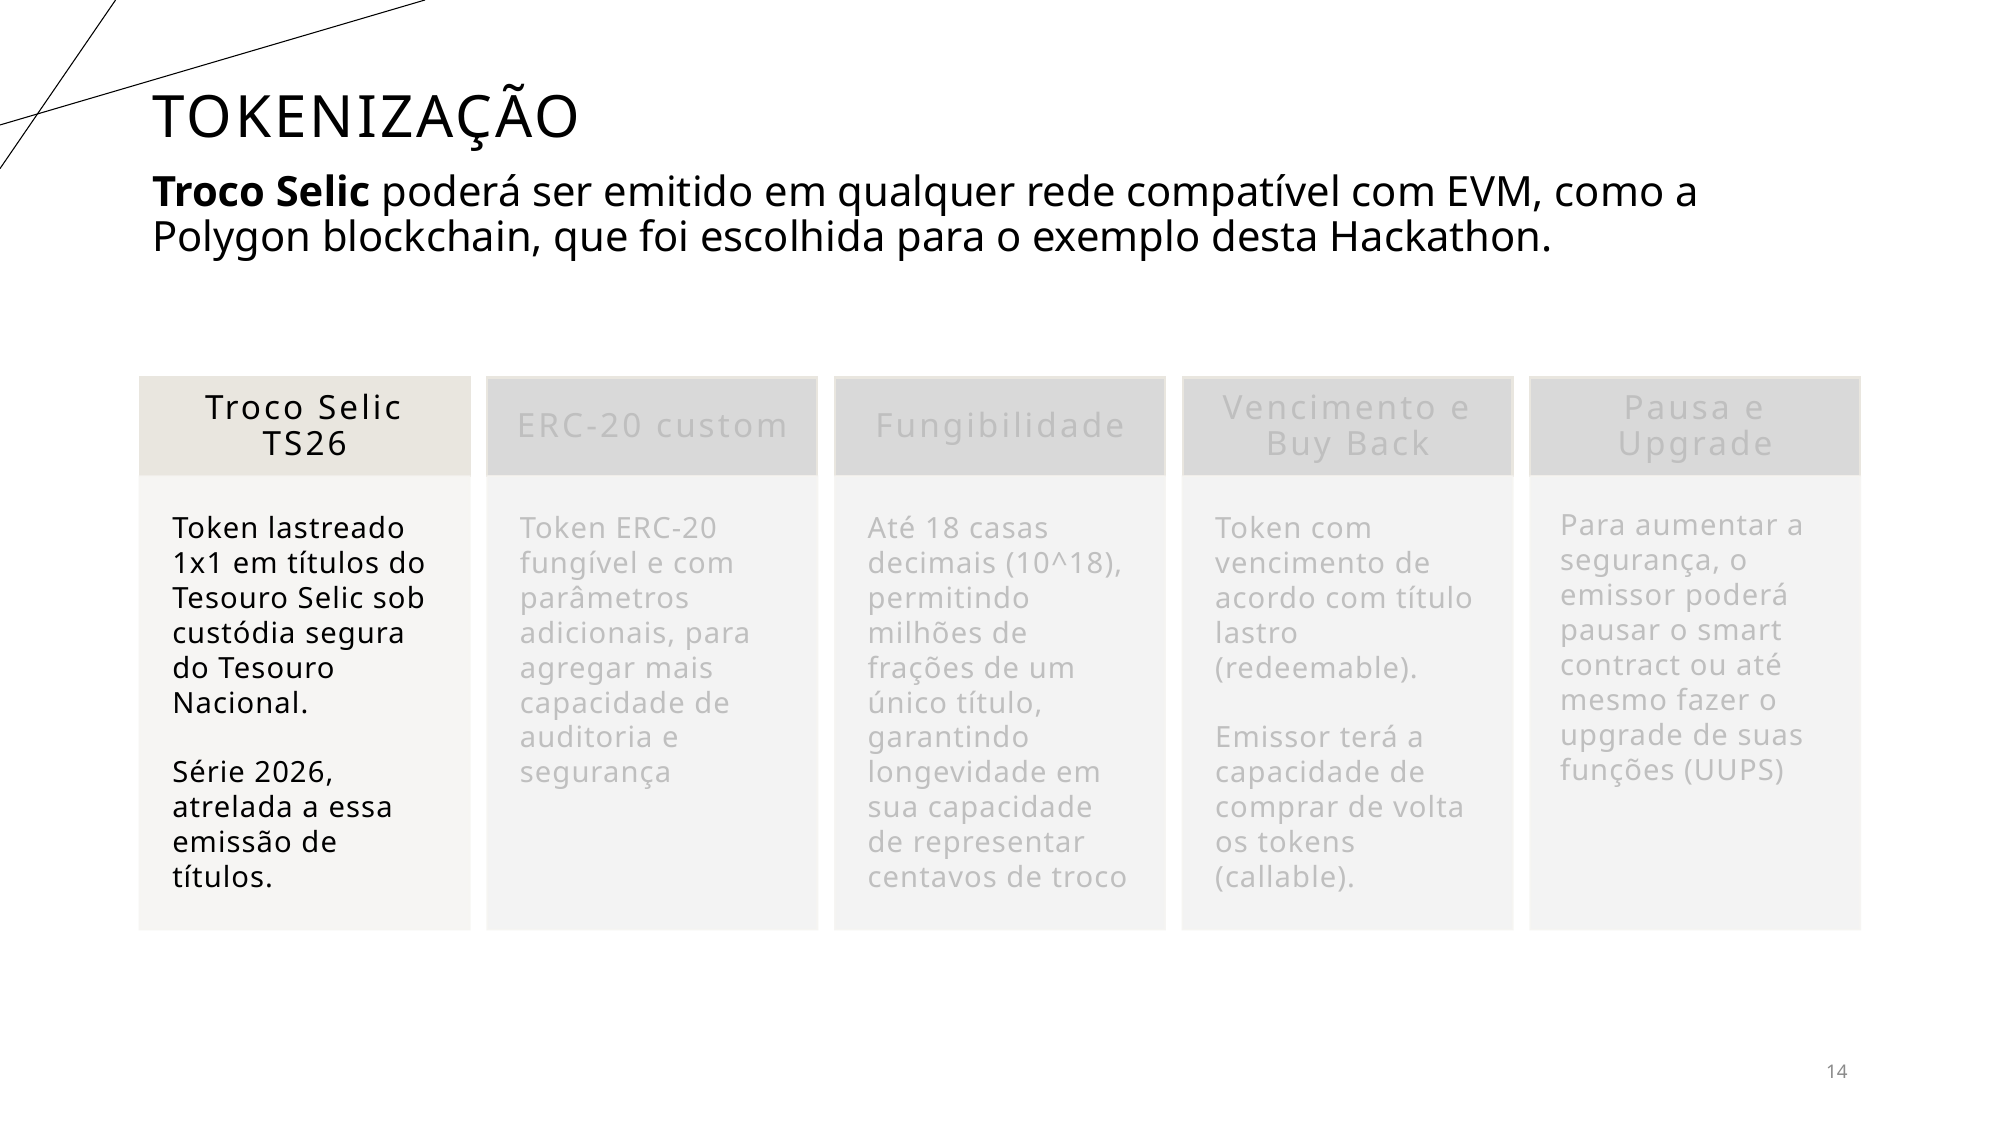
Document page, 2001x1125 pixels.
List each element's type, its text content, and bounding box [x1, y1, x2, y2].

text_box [137, 346, 1863, 961]
title Tokenização [137, 59, 1393, 162]
slide_number 14 [1412, 1042, 1863, 1103]
text_box Troco Selic poderá ser emitido em qualquer rede compatível com EVM, como a Polygon blockchain, que foi escolhida para o exemplo desta Hackathon. [137, 162, 1863, 272]
